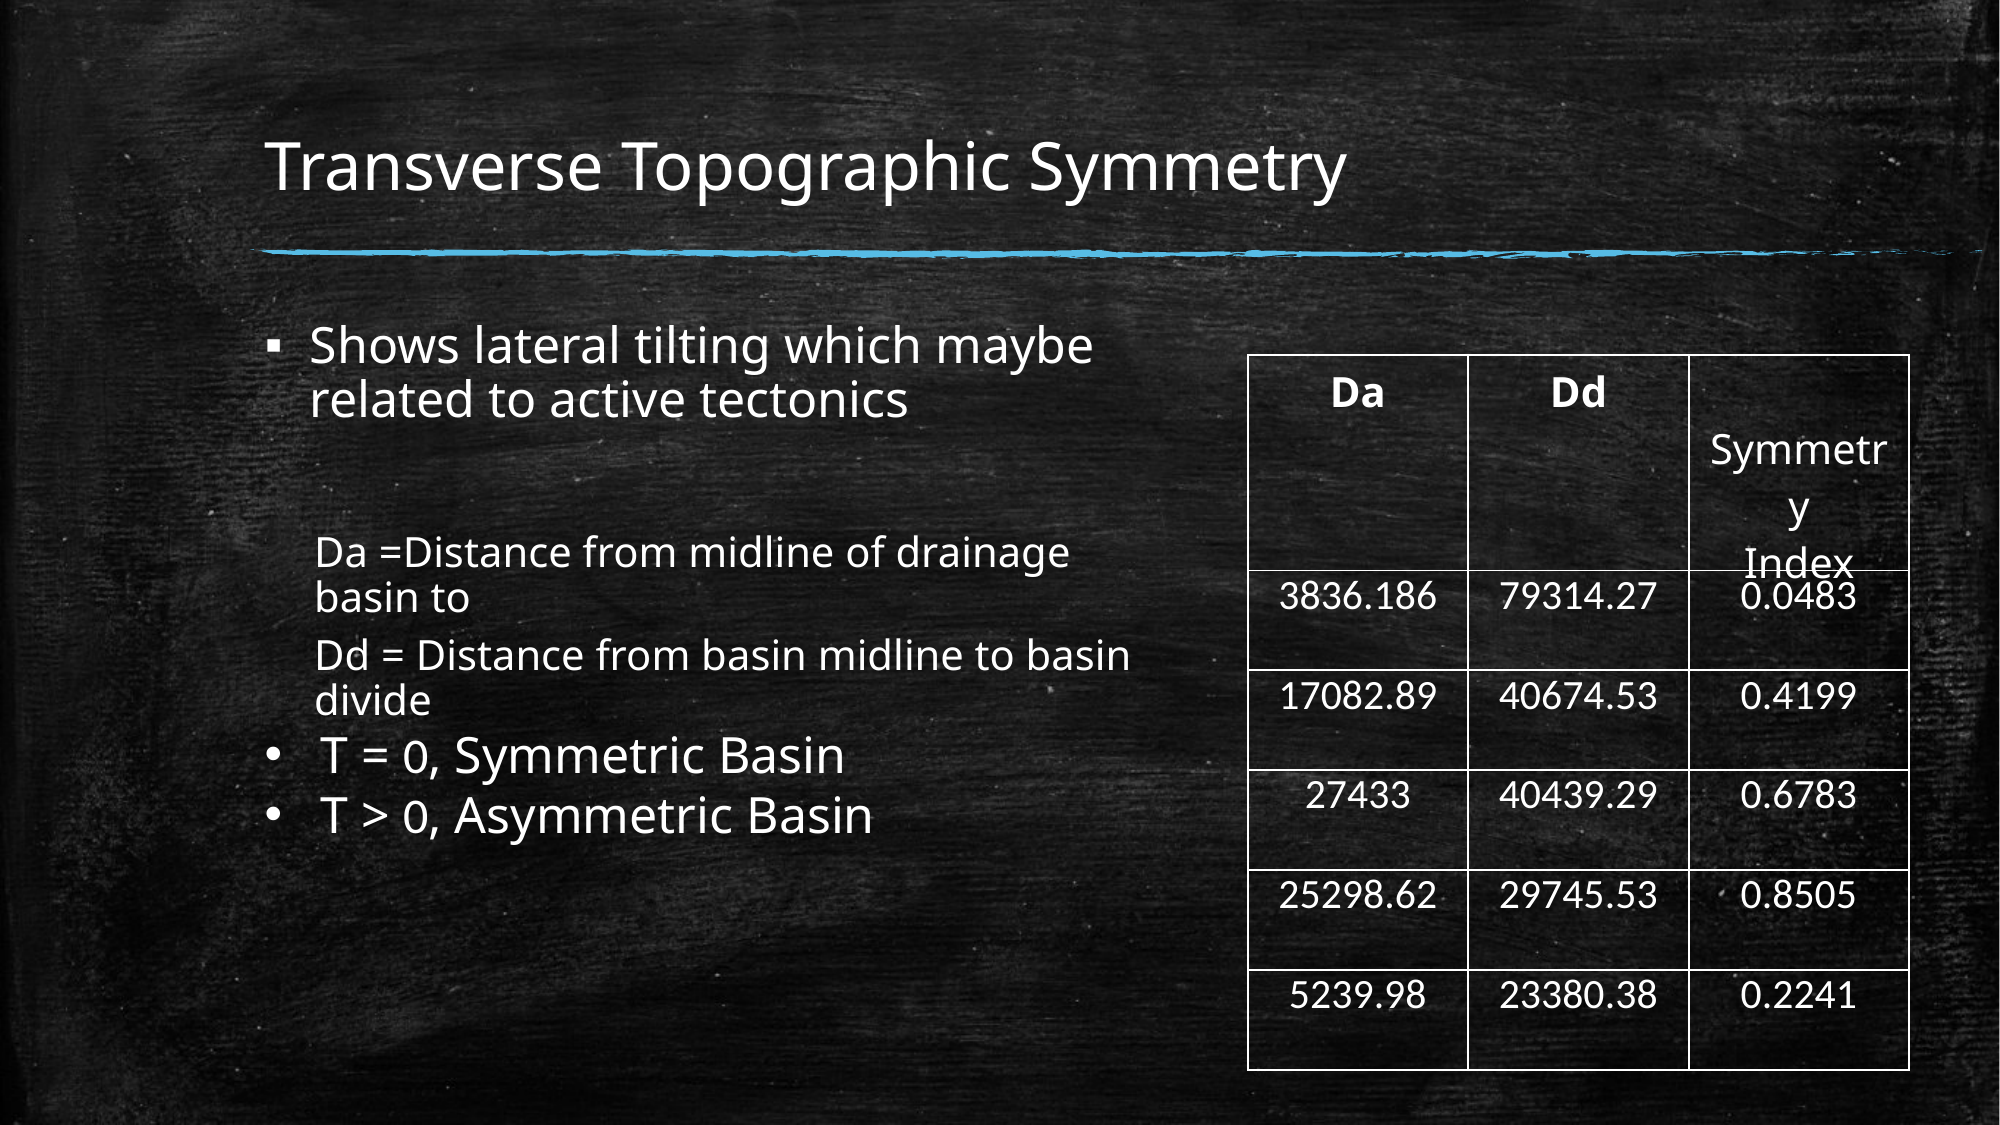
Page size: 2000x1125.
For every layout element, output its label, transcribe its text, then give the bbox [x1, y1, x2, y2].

table_cell 17082.89 [1249, 671, 1467, 769]
table_cell 29745.53 [1469, 871, 1688, 969]
table_cell 27433 [1249, 771, 1467, 869]
table_cell 0.8505 [1690, 871, 1908, 969]
table_cell 79314.27 [1469, 571, 1688, 669]
table_cell 40439.29 [1469, 771, 1688, 869]
table_cell 0.2241 [1690, 971, 1908, 1069]
title Transverse Topographic Symmetry [249, 45, 1750, 213]
table_cell 0.6783 [1690, 771, 1908, 869]
table_cell 5239.98 [1249, 971, 1467, 1069]
table_cell 40674.53 [1469, 671, 1688, 769]
table_header Da [1249, 356, 1467, 570]
table_header Dd [1469, 356, 1688, 570]
table_cell 0.0483 [1690, 571, 1908, 669]
table_header Symmetry Index [1690, 356, 1908, 570]
table_cell 25298.62 [1249, 871, 1467, 969]
text_box T = 0, Symmetric Basin T > 0, Asymmetric Basin [249, 715, 900, 851]
table_cell 3836.186 [1249, 571, 1467, 669]
table_cell 23380.38 [1469, 971, 1688, 1069]
table_cell 0.4199 [1690, 671, 1908, 769]
